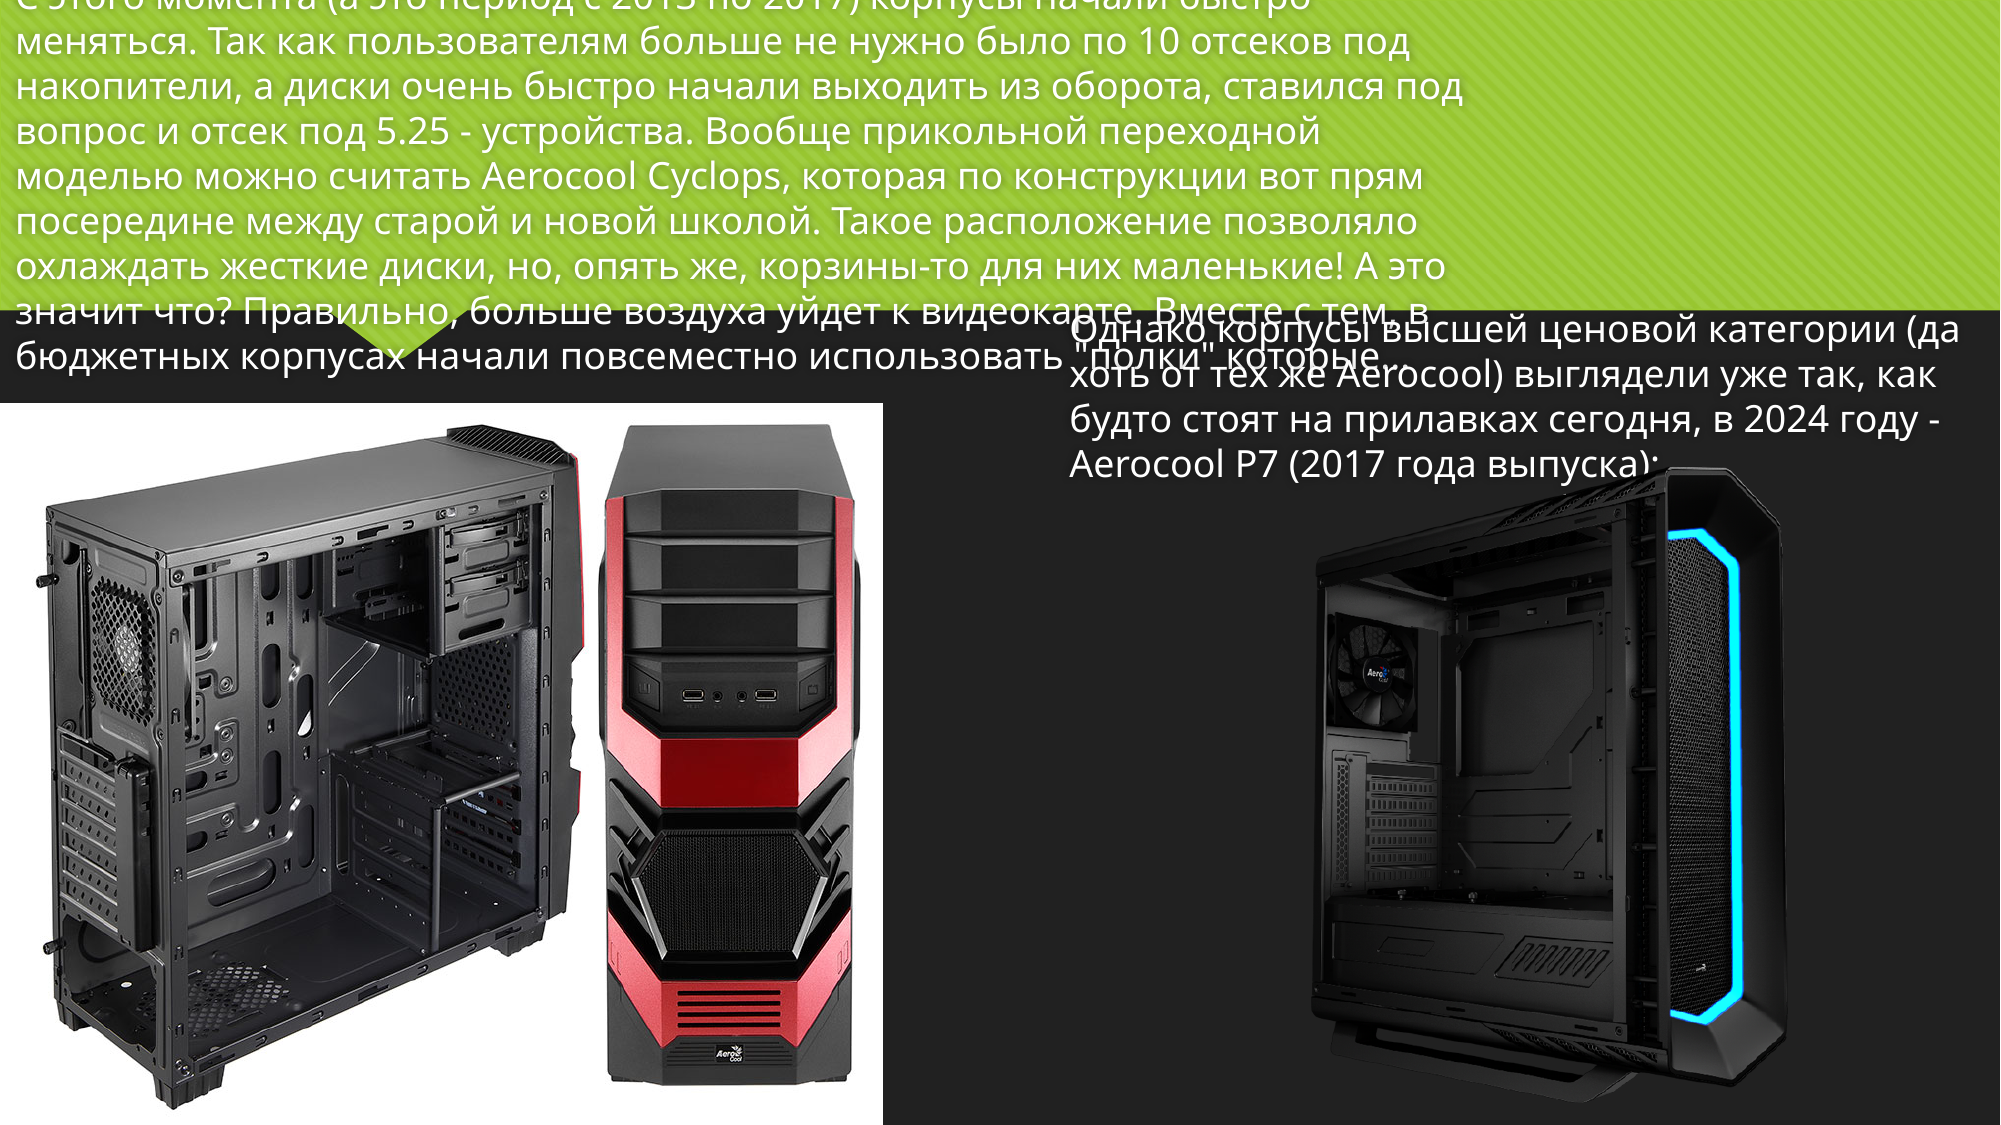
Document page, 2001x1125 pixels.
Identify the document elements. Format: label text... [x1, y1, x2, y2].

picture [0, 402, 883, 1125]
picture [1231, 466, 1868, 1103]
list С этого момента (а это период с 2013 по 2017) корпусы начали быстро меняться. Так как пользователям больше не нужно было по 10 отсеков под накопители, а диски очень быстро начали выходить из оборота, ставился под вопрос и отсек под 5.25 - устройства. Вообще прикольной переходной моделью можно считать Aerocool Cyclops, которая по конструкции вот прям посередине между старой и новой школой. Такое расположение позволяло охлаждать жесткие диски, но, опять же, корзины-то для них маленькие! А это значит что? Правильно, больше воздуха уйдет к видеокарте. Вместе с тем, в бюджетных корпусах начали повсеместно использовать "полки" которые... [0, 0, 1487, 350]
list Однако корпусы высшей ценовой категории (да хоть от тех же Aerocool) выглядели уже так, как будто стоят на прилавках сегодня, в 2024 году - Aerocool P7 (2017 года выпуска): [1054, 278, 1980, 512]
